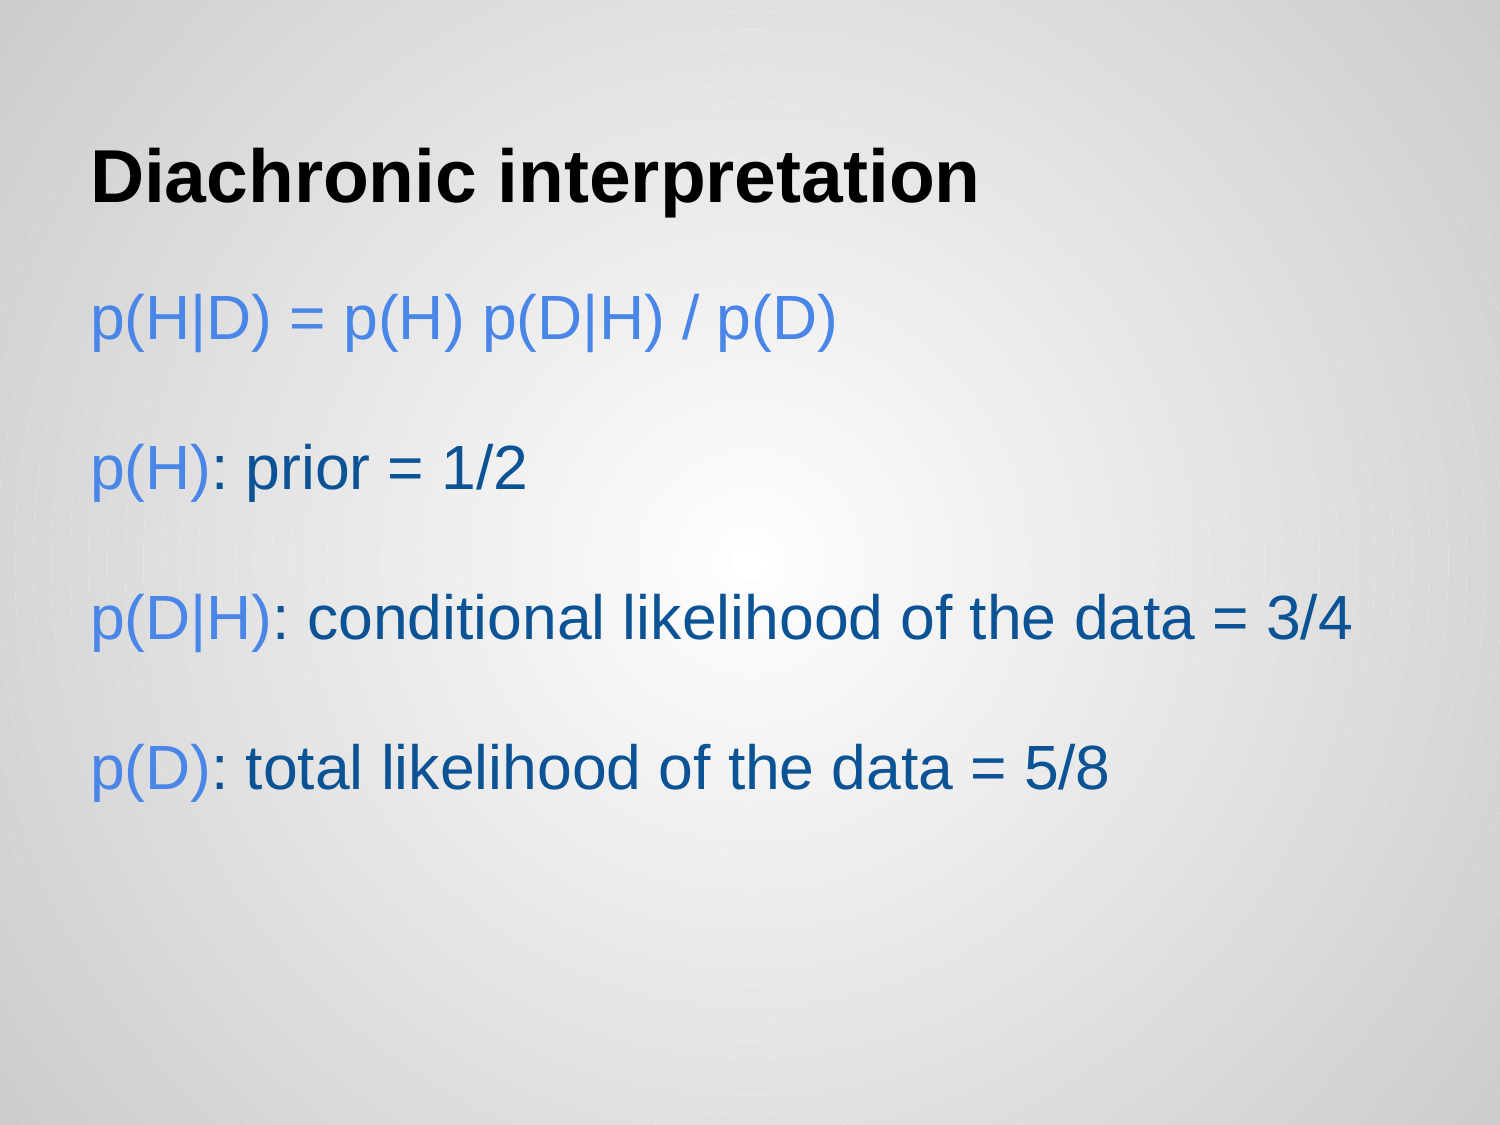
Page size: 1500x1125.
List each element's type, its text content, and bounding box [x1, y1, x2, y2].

title Diachronic interpretation [75, 45, 1425, 233]
list p(H|D) = p(H) p(D|H) / p(D) p(H): prior = 1/2 p(D|H): conditional likelihood of the data = 3/4 p(D): total likelihood of the data = 5/8 [75, 262, 1425, 1078]
